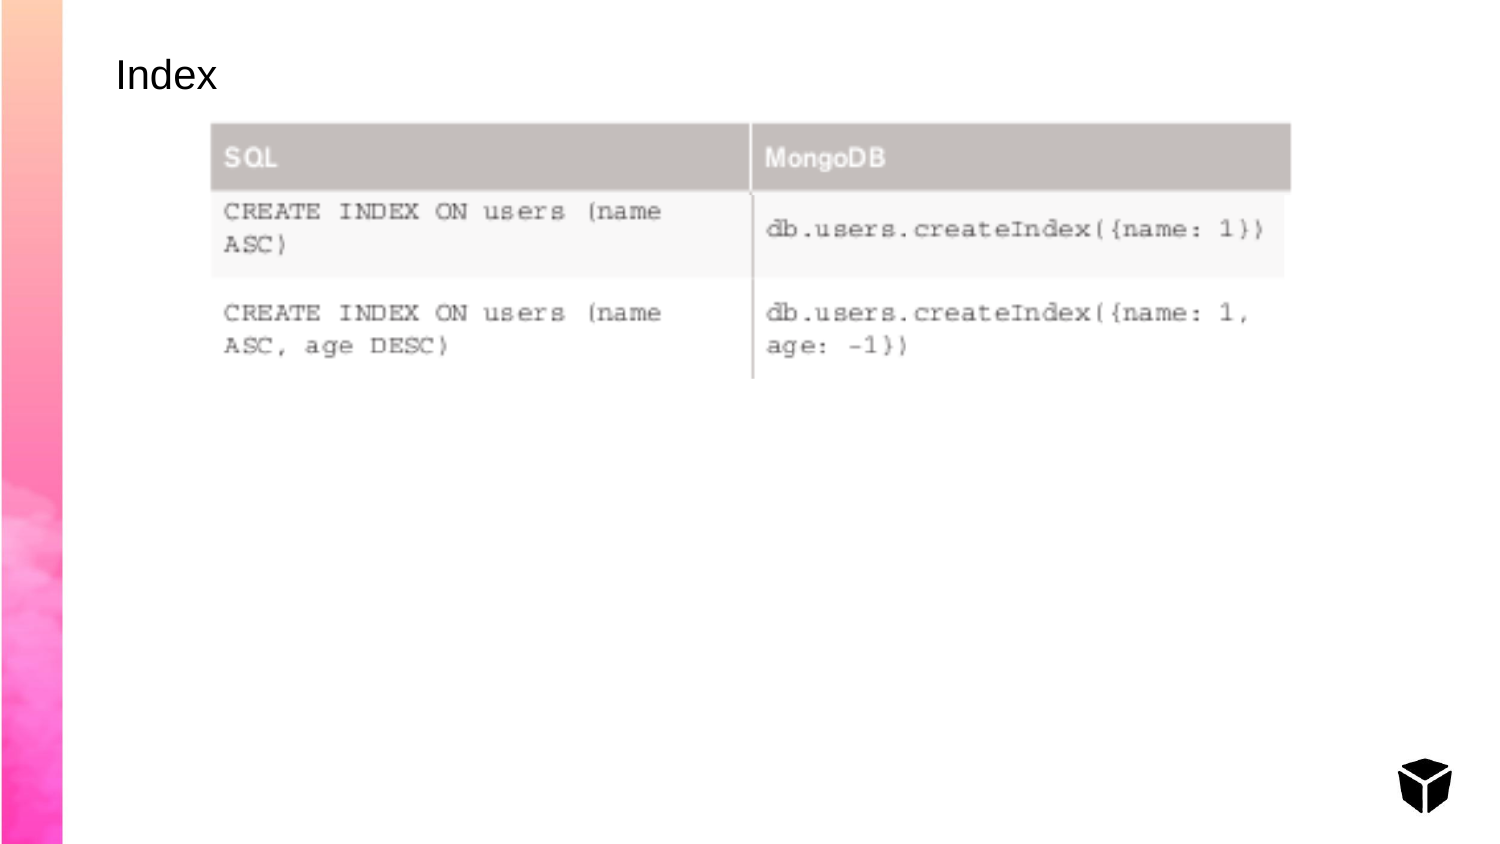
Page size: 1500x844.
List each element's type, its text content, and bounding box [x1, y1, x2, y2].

text_box Index [100, 32, 769, 113]
picture [0, 0, 1500, 844]
